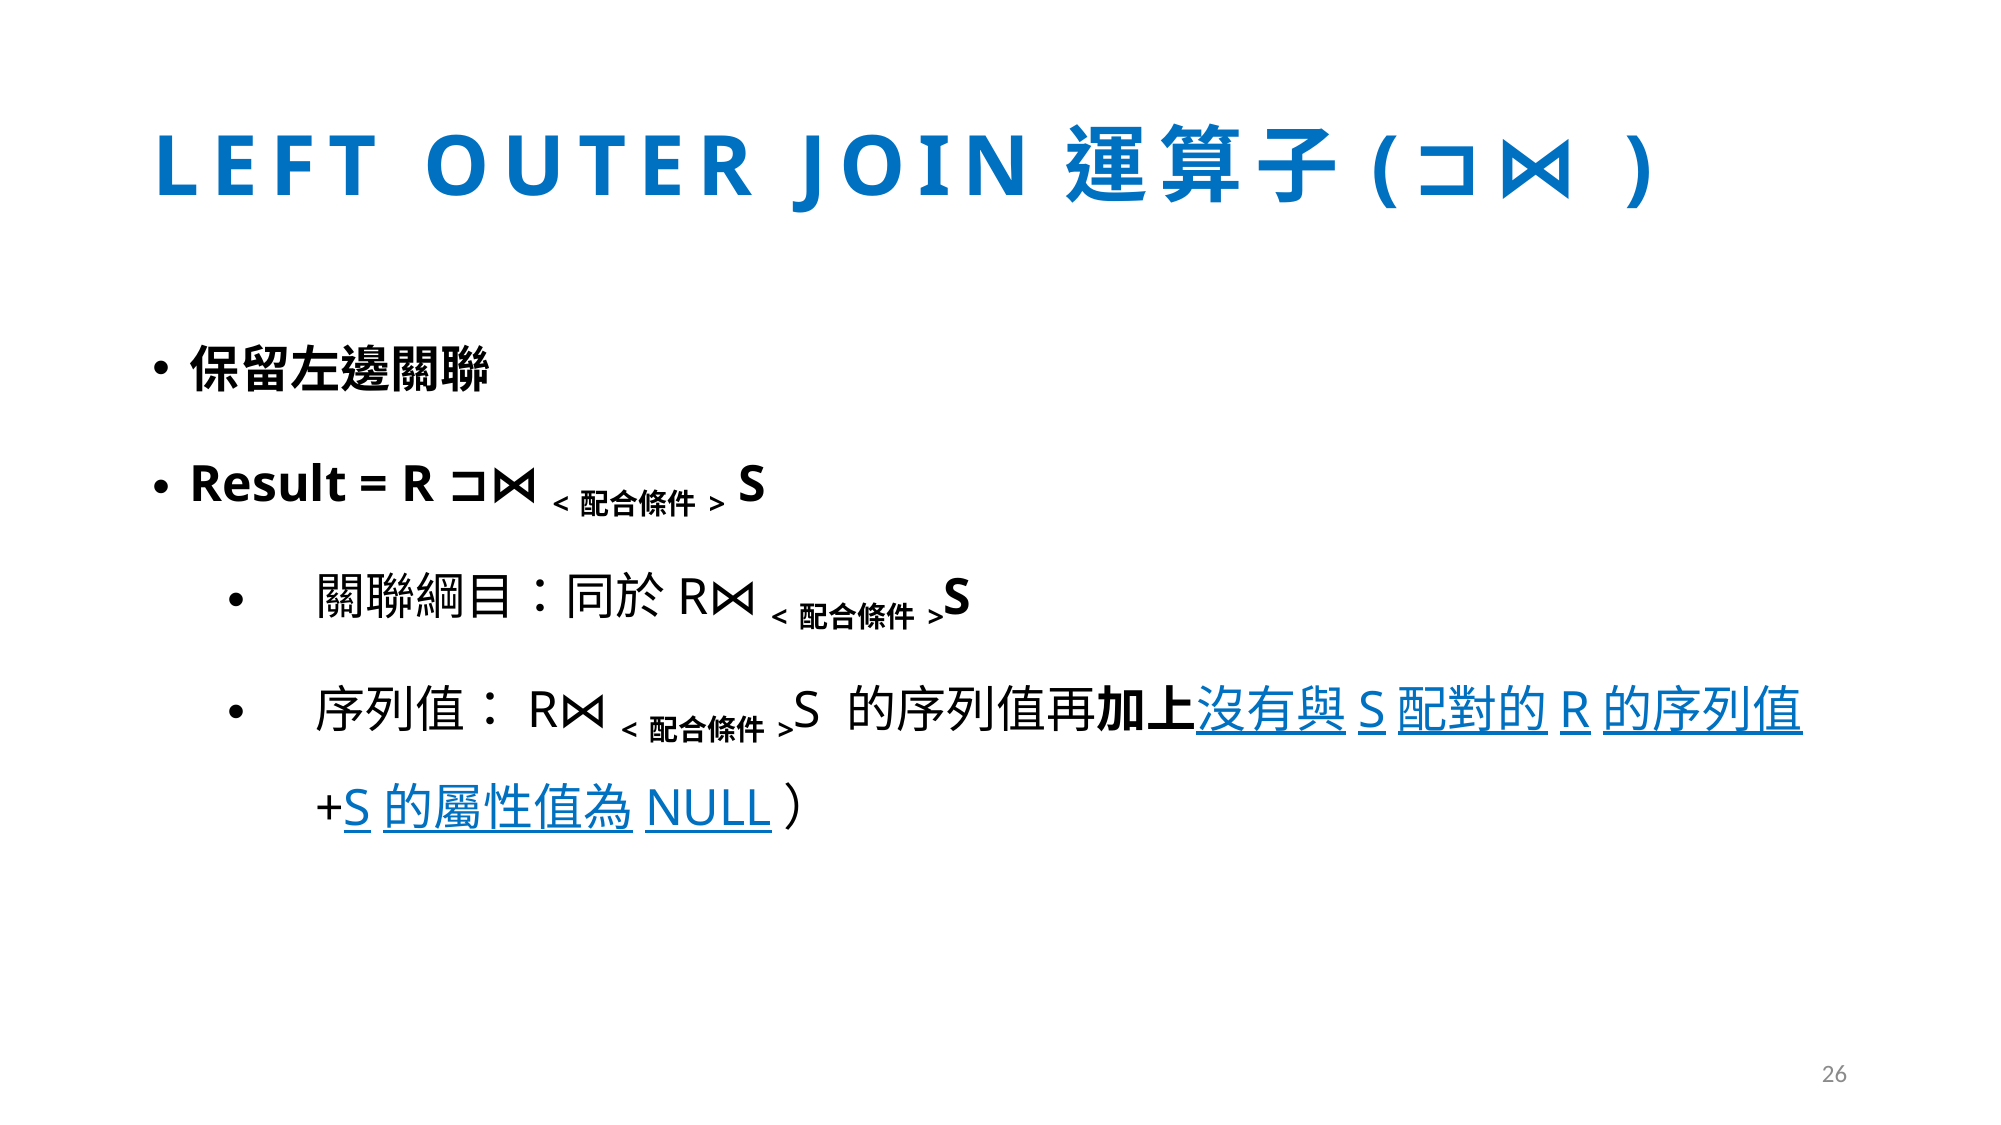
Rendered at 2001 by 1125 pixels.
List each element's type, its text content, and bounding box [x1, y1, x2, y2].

slide_number 26 [1412, 1042, 1863, 1103]
title LEFT OUTER JOIN運算子(⊐⋈ ) [137, 59, 1863, 278]
list 保留左邊關聯 Result = R ⊐⋈ <配合條件> S 關聯綱目：同於R⋈ <配合條件>S 序列值：R⋈ <配合條件>S 的序列值再加上沒有與S配對的R的序列值+S的屬性值為NULL） [137, 299, 1863, 1014]
